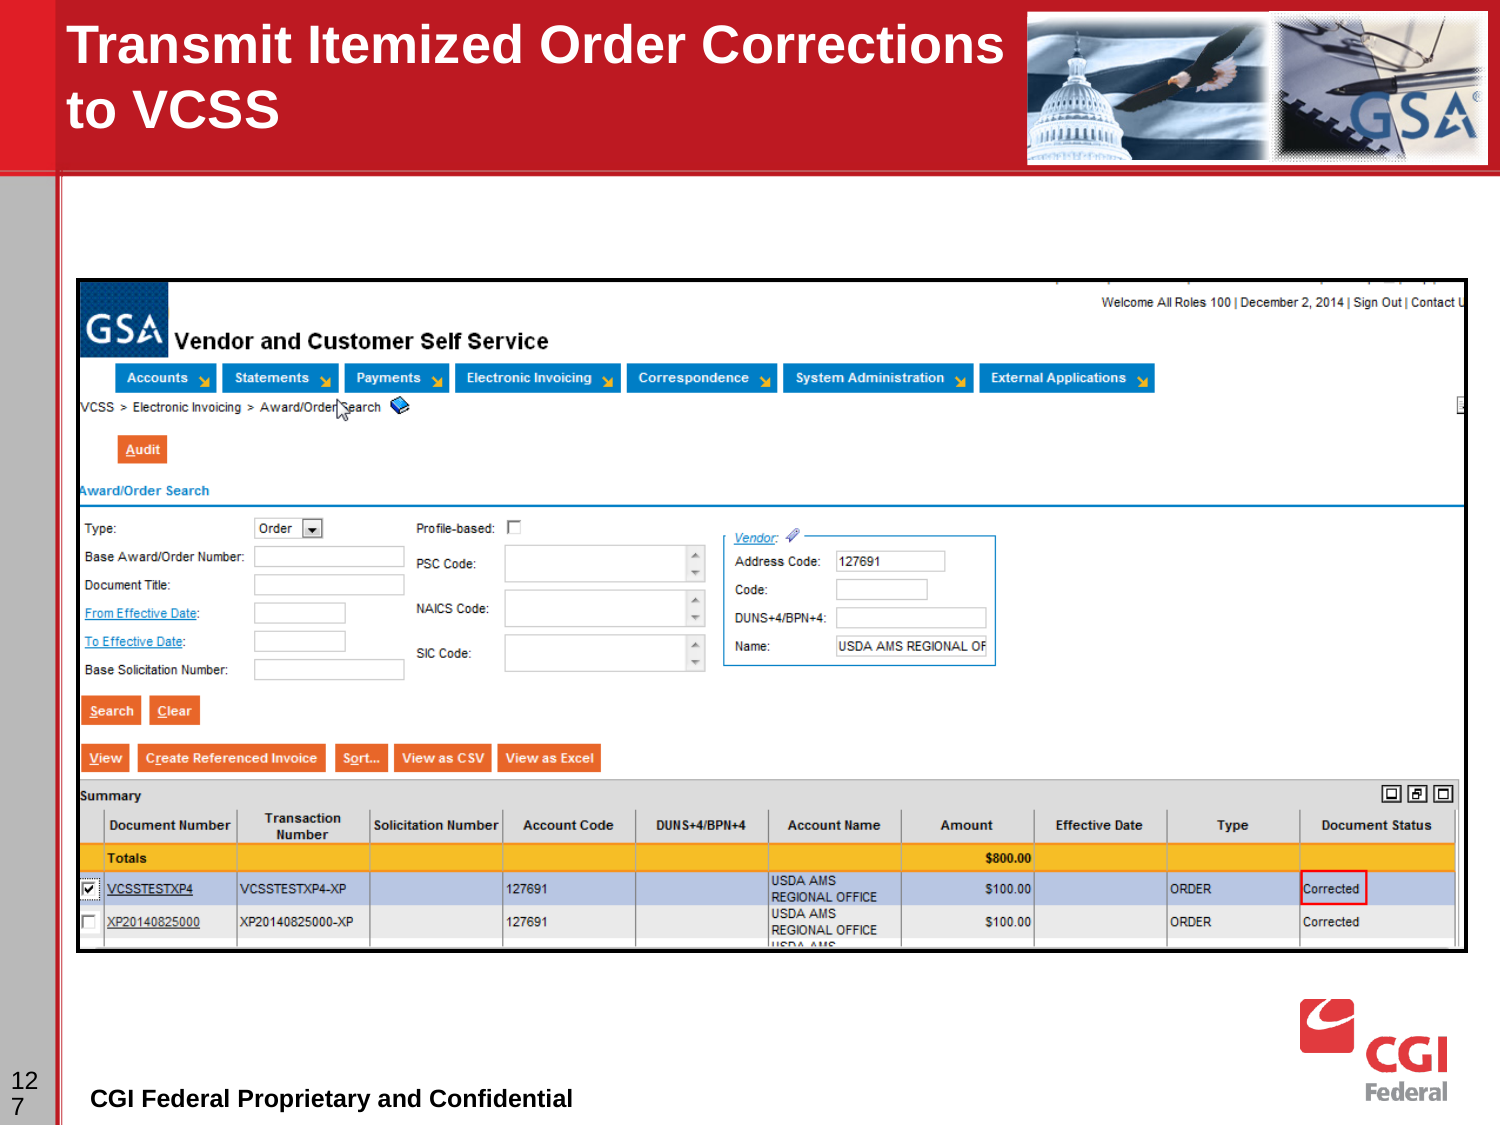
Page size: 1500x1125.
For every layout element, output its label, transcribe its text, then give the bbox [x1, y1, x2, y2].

picture [1300, 999, 1447, 1101]
footer CGI Federal Proprietary and Confidential [74, 1074, 1226, 1125]
slide_number 127 [0, 1024, 59, 1103]
picture [0, 0, 1500, 1125]
title Transmit Itemized Order Corrections to VCSS [51, 54, 1263, 147]
picture [79, 281, 1465, 950]
